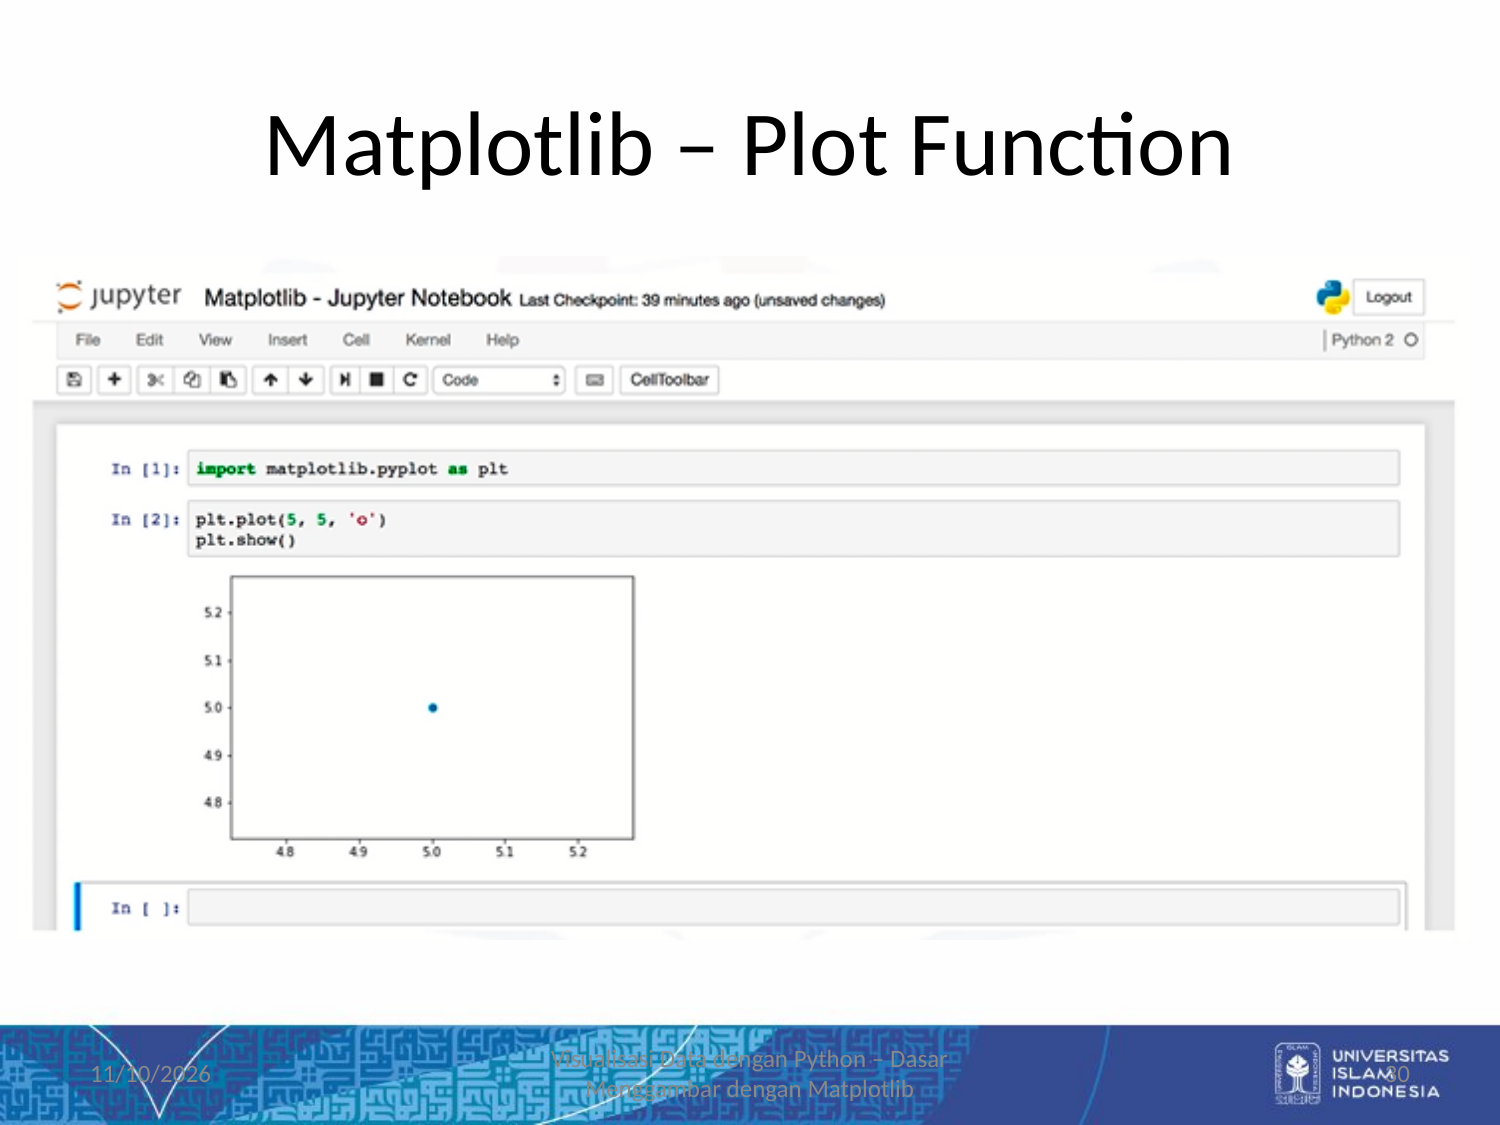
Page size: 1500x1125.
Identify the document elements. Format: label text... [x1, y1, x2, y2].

title Matplotlib – Plot Function [75, 45, 1425, 233]
picture [0, 0, 1500, 1125]
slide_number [75, 1042, 425, 1103]
slide_number 30 [1074, 1042, 1425, 1103]
footer Visualisasi Data dengan Python – Dasar Menggambar dengan Matplotlib [512, 1042, 988, 1103]
